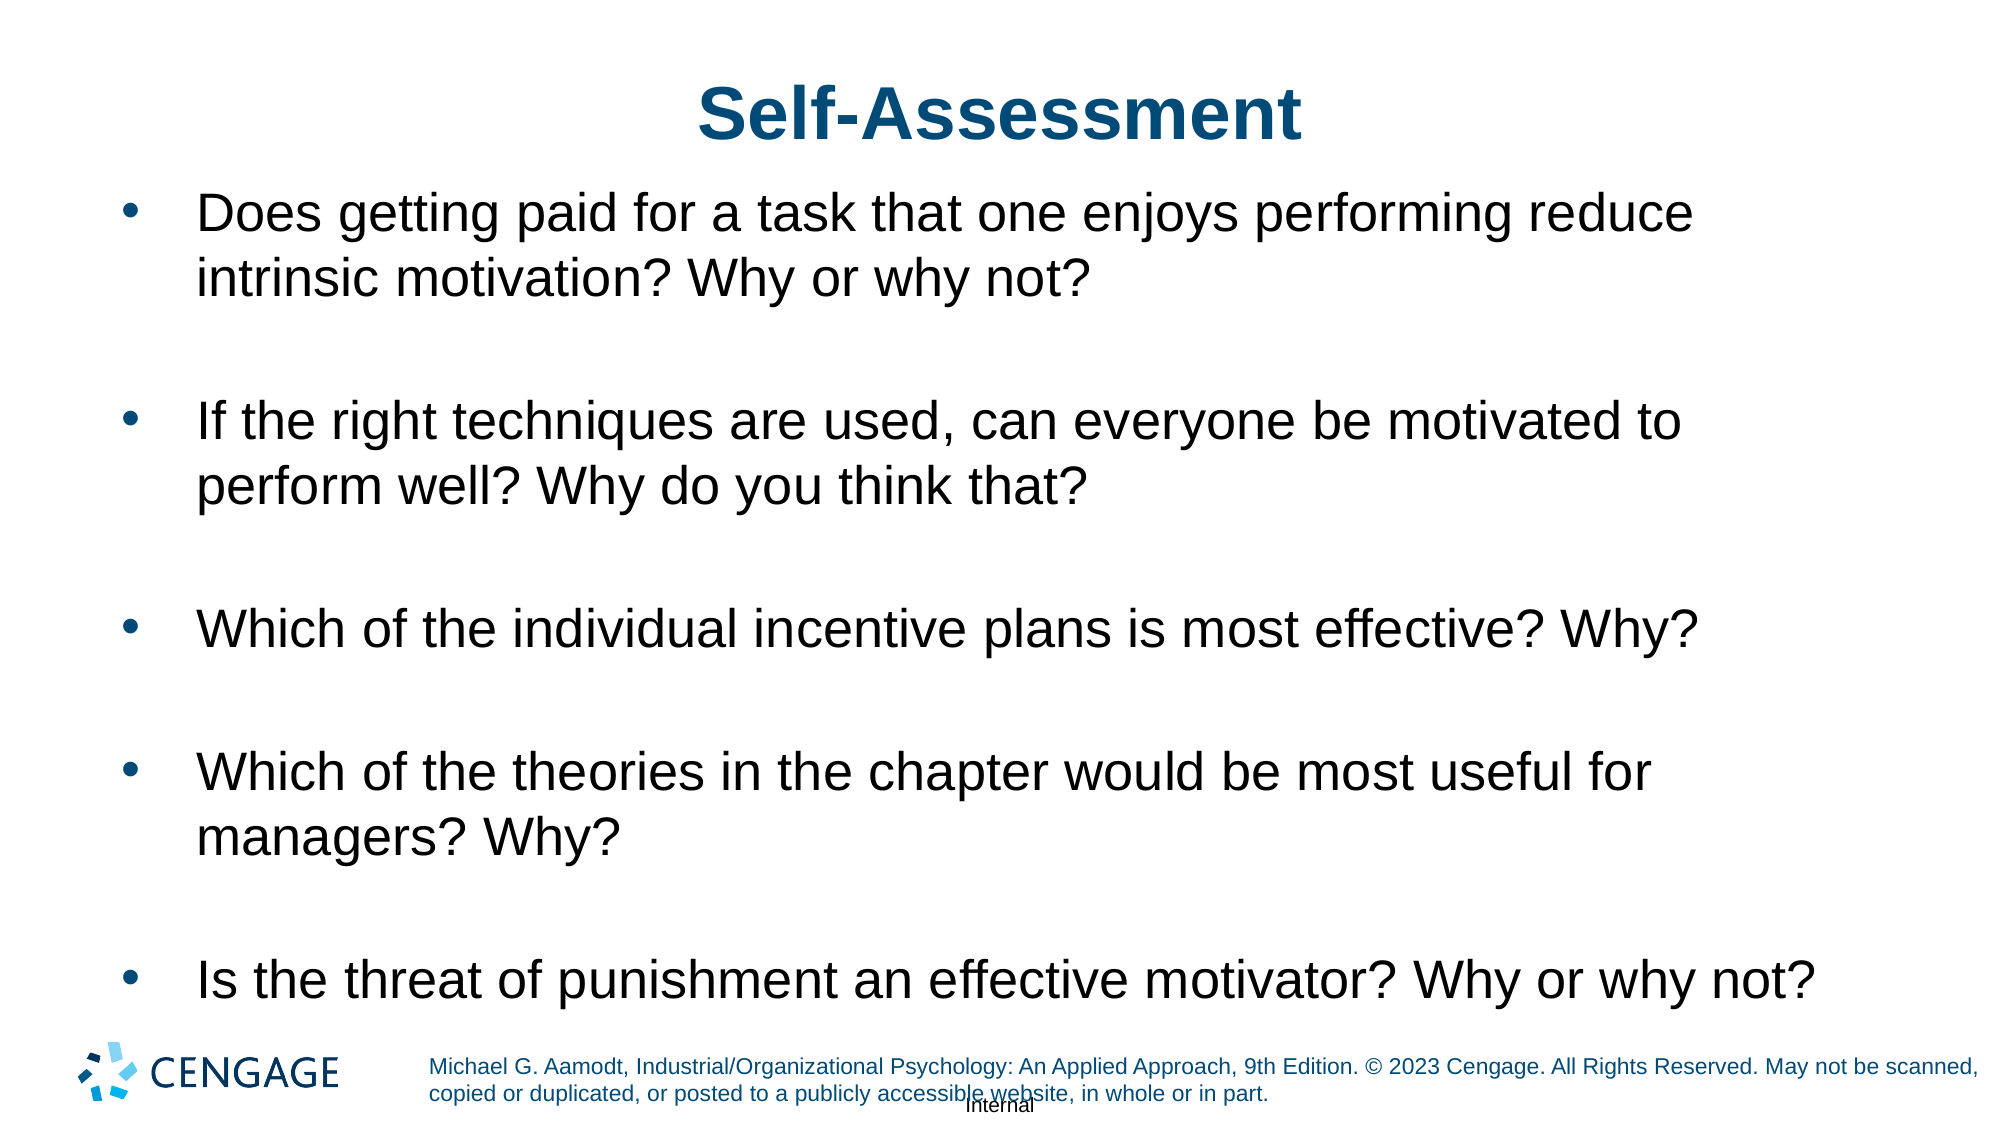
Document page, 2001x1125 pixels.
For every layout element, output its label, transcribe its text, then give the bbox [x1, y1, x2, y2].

picture [78, 1042, 338, 1101]
list Does getting paid for a task that one enjoys performing reduce intrinsic motivation? Why or why not? If the right techniques are used, can everyone be motivated to perform well? Why do you think that? Which of the individual incentive plans is most effective? Why? Which of the theories in the chapter would be most useful for managers? Why? Is the threat of punishment an effective motivator? Why or why not? [121, 177, 1879, 965]
title Self-Assessment [137, 59, 1863, 171]
